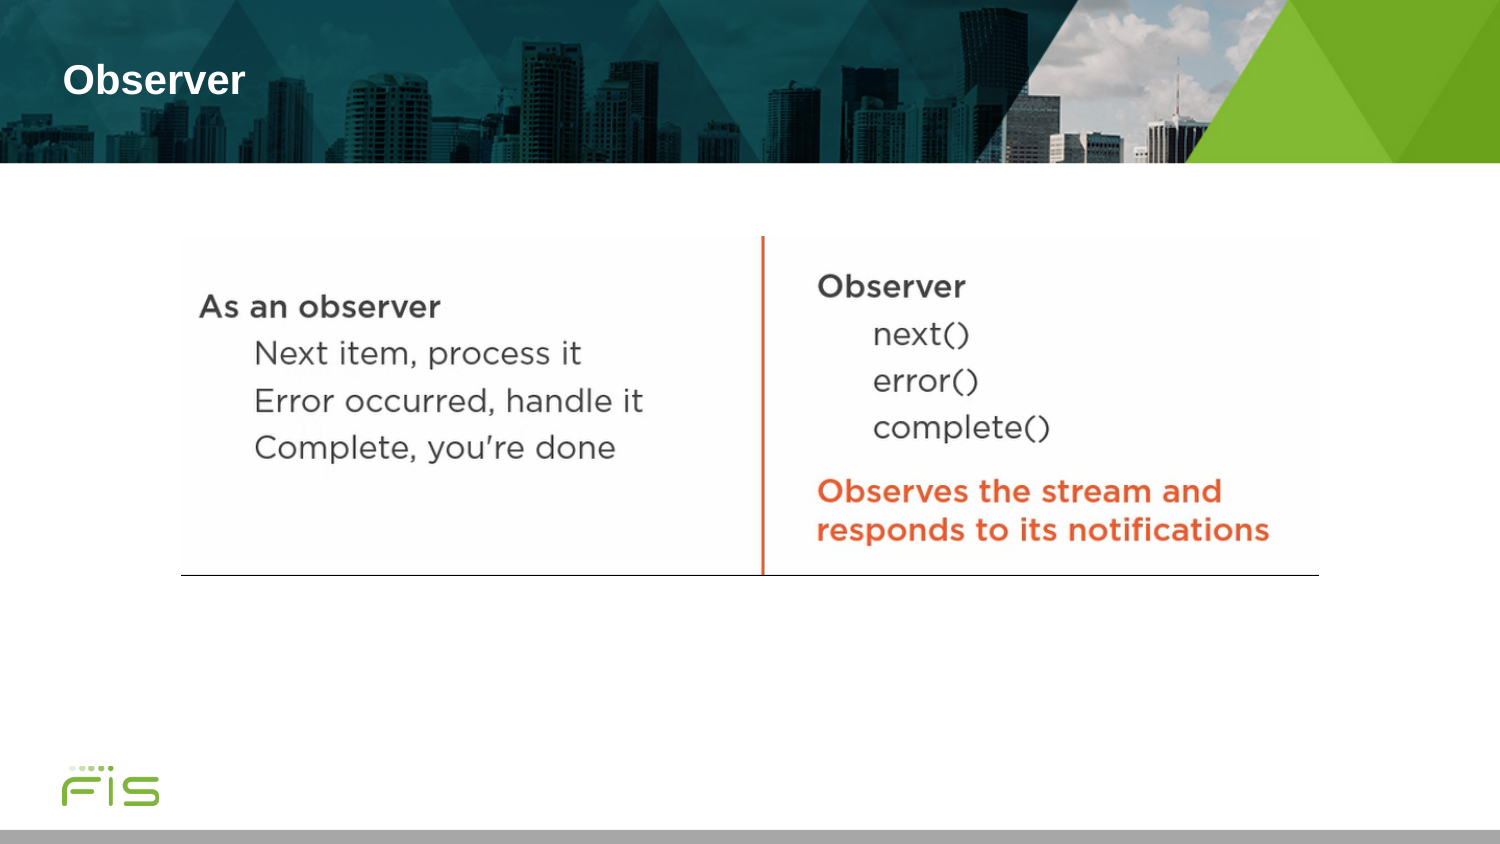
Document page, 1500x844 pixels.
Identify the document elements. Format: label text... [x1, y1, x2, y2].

picture [0, 0, 1500, 829]
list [180, 235, 1320, 576]
title Observer [62, 62, 1435, 117]
